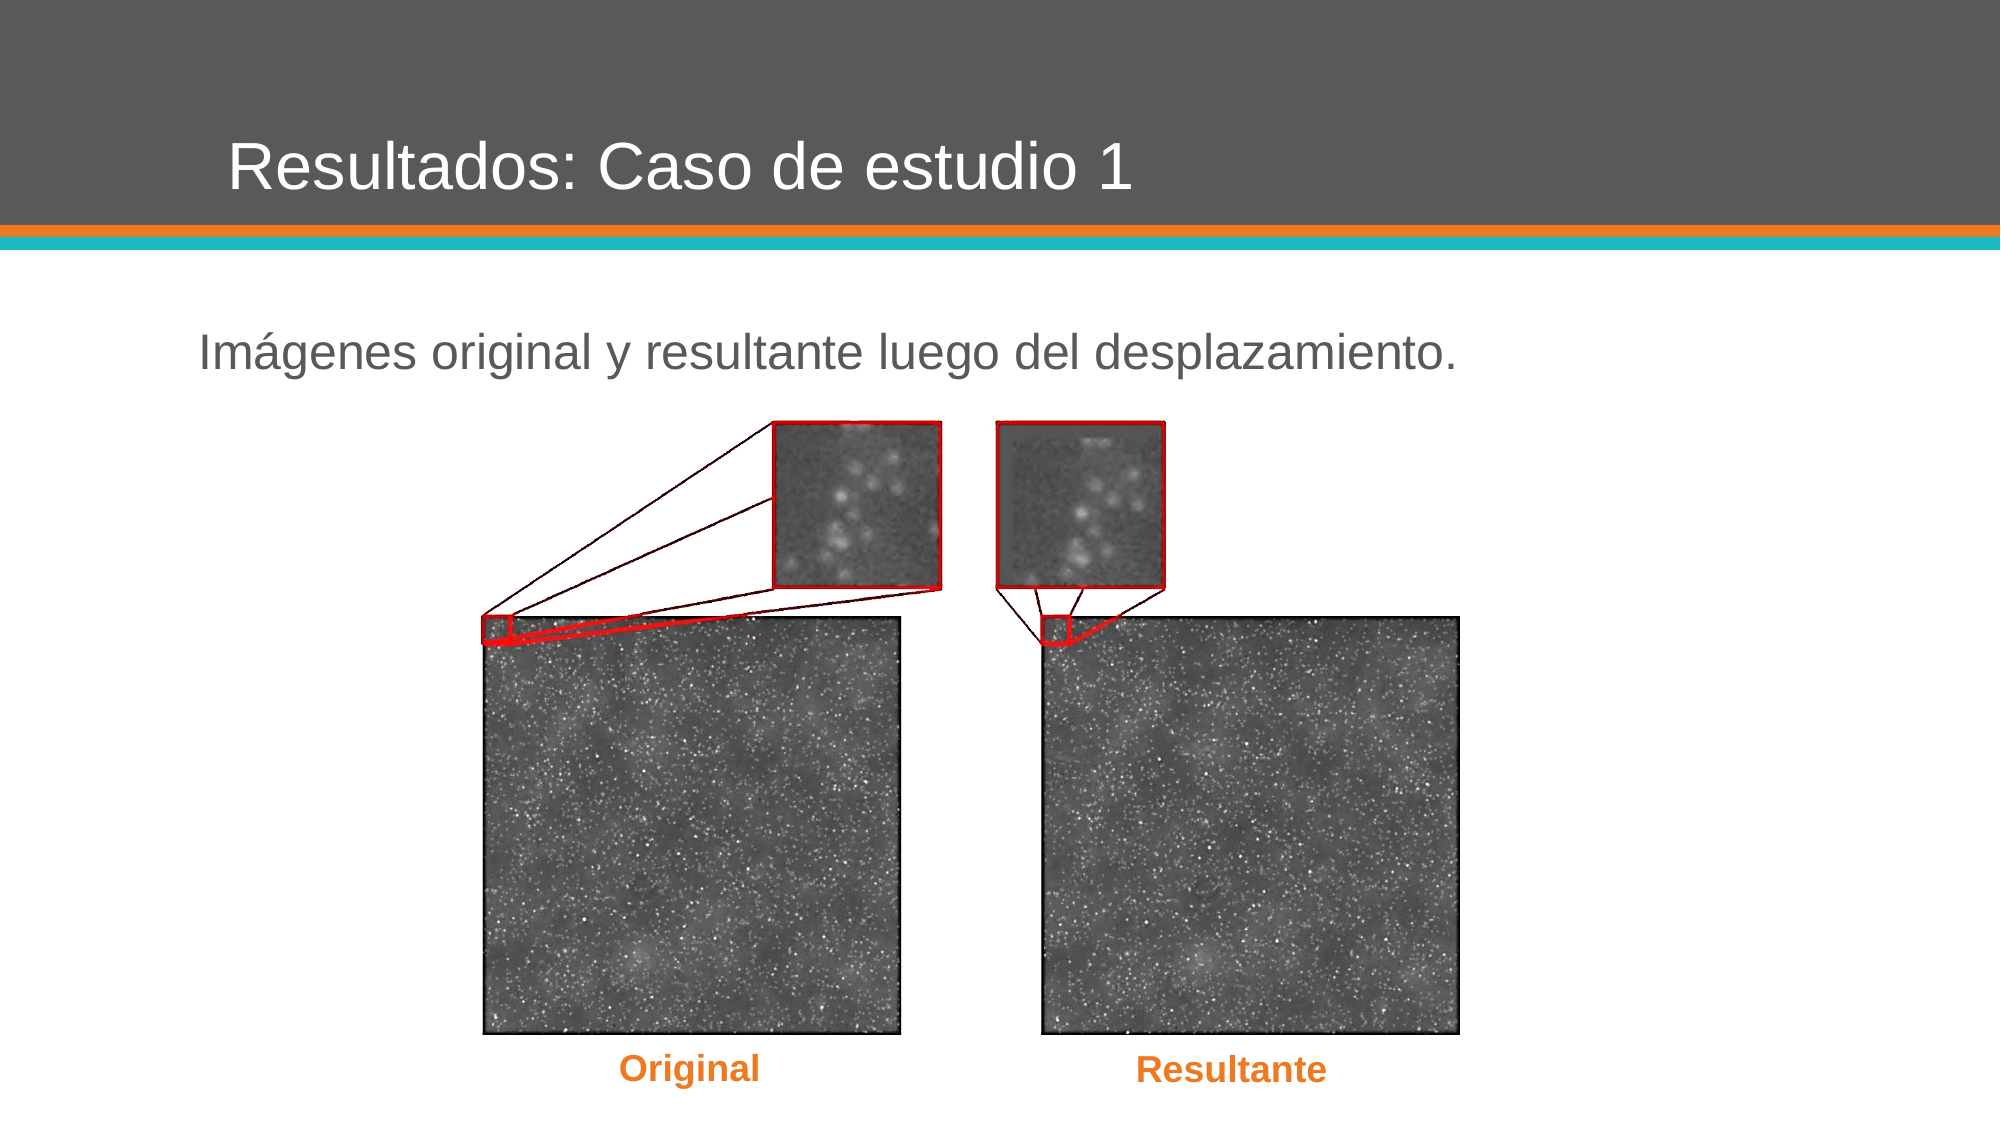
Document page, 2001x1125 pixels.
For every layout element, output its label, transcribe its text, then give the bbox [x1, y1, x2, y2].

title Resultados: Caso de estudio 1 [212, 41, 1788, 212]
text_box Imágenes original y resultante luego del desplazamiento. [183, 318, 1759, 465]
text_box Resultante [1059, 1052, 1404, 1097]
text_box Original [517, 1052, 862, 1097]
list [465, 408, 1477, 1052]
